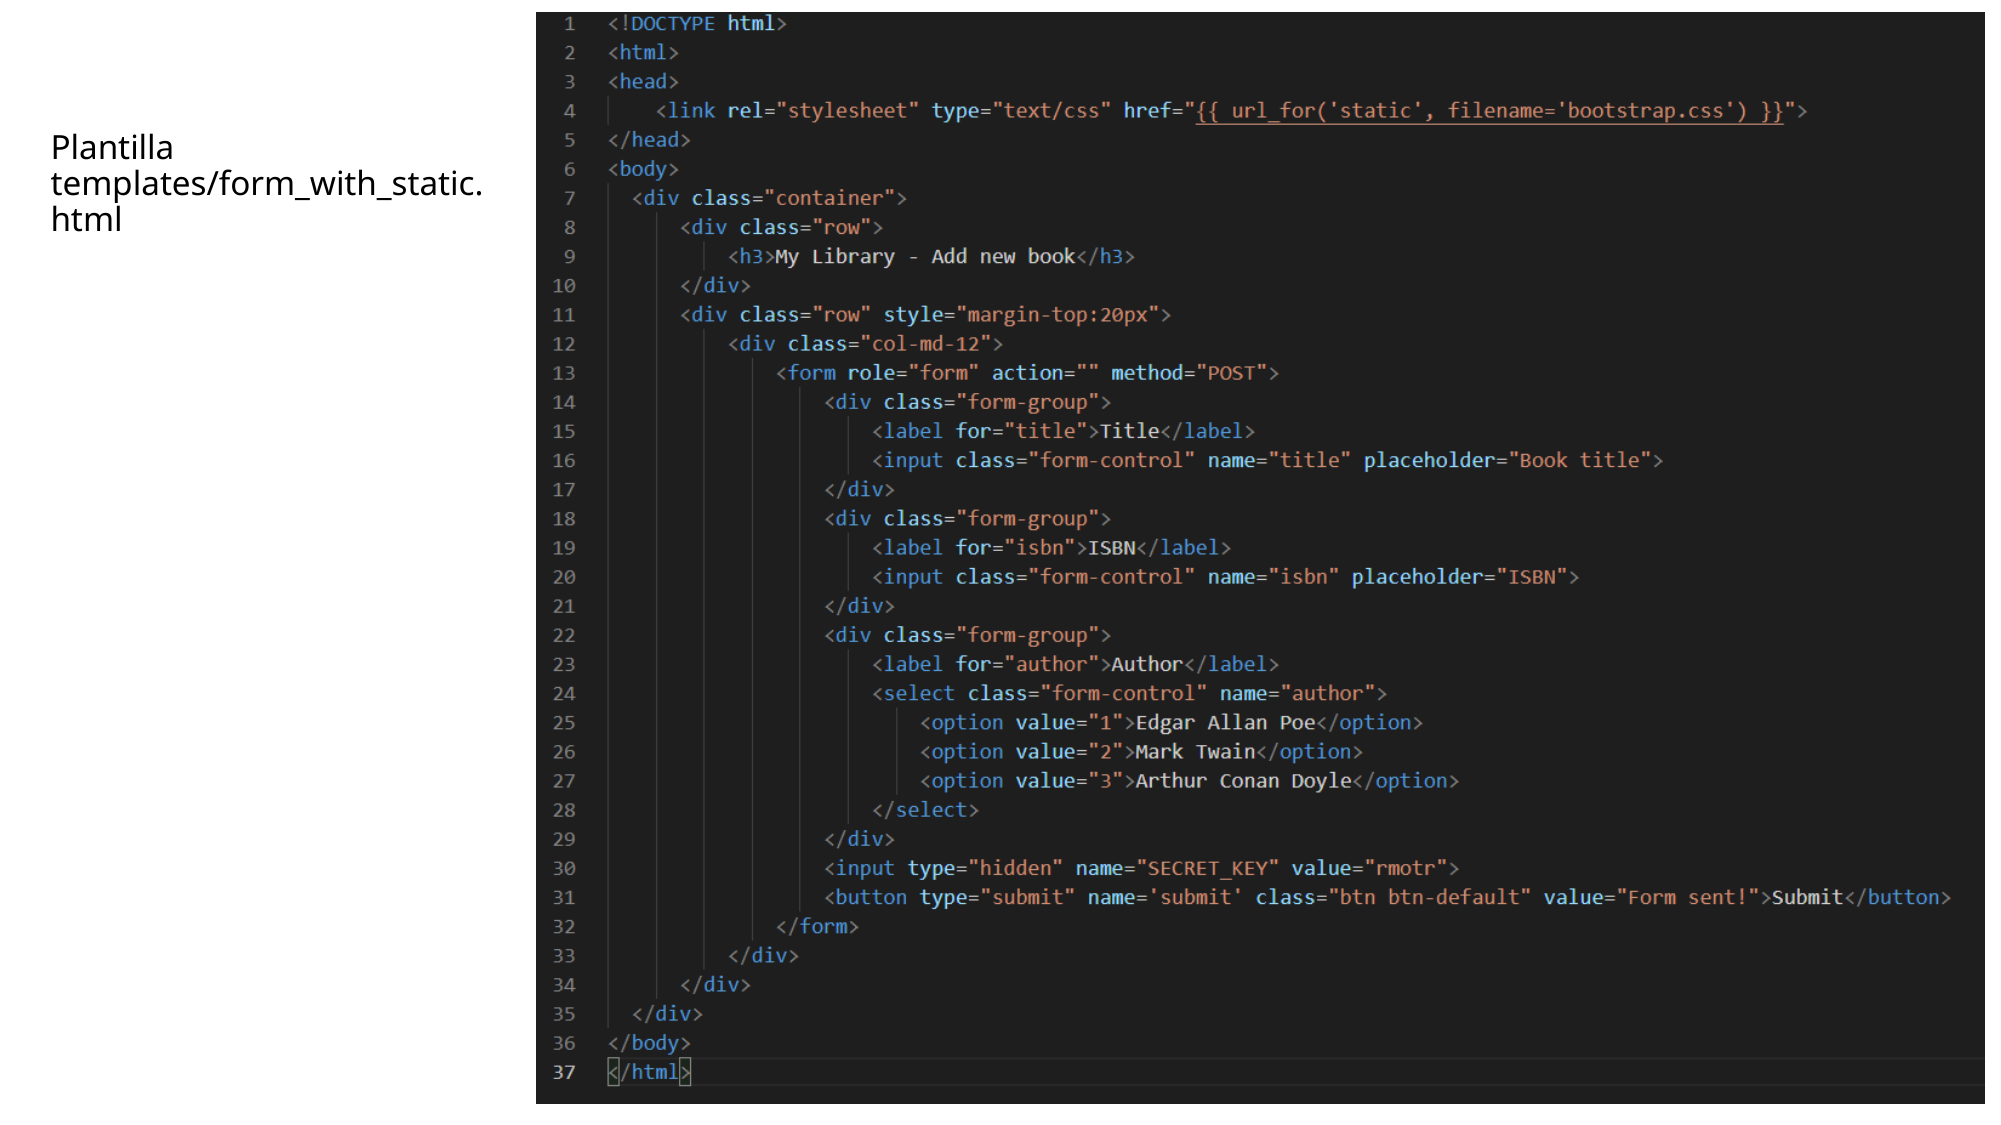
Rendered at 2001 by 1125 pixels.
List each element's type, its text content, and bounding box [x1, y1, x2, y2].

title Plantilla templates/form_with_static.html [35, 123, 500, 247]
picture [536, 12, 1985, 1104]
